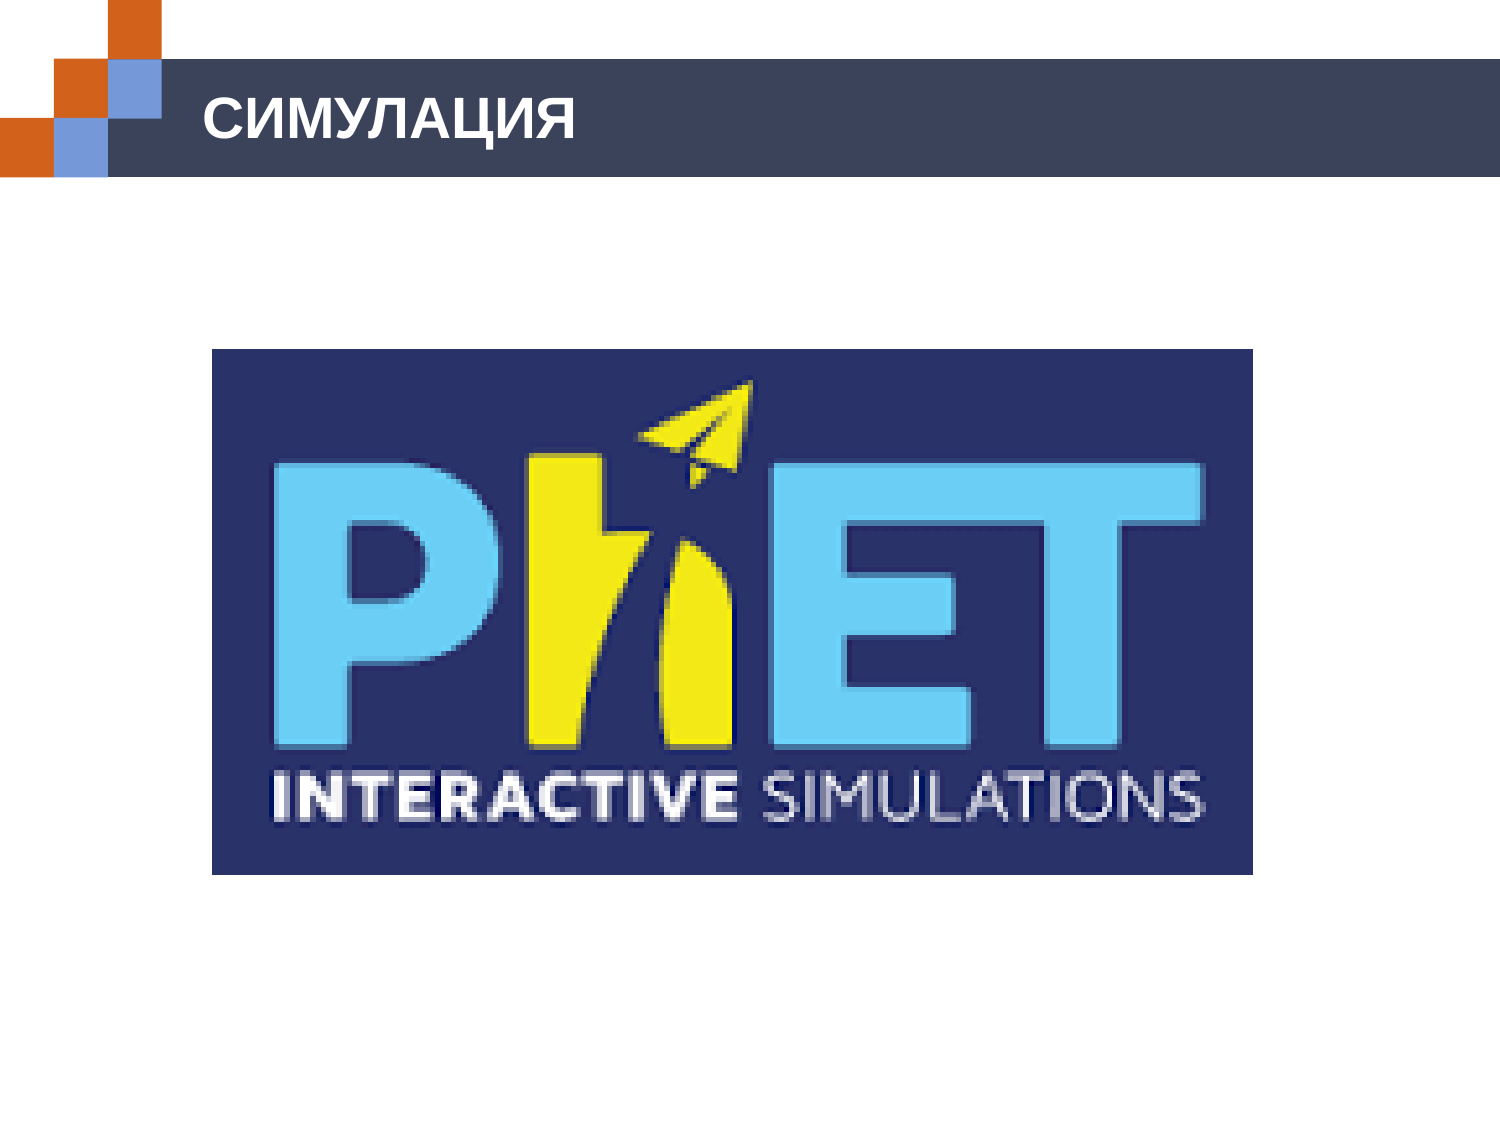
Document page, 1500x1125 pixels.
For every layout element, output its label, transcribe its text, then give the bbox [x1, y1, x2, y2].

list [212, 349, 1253, 876]
title СИМУЛАЦИЯ [187, 74, 1401, 156]
